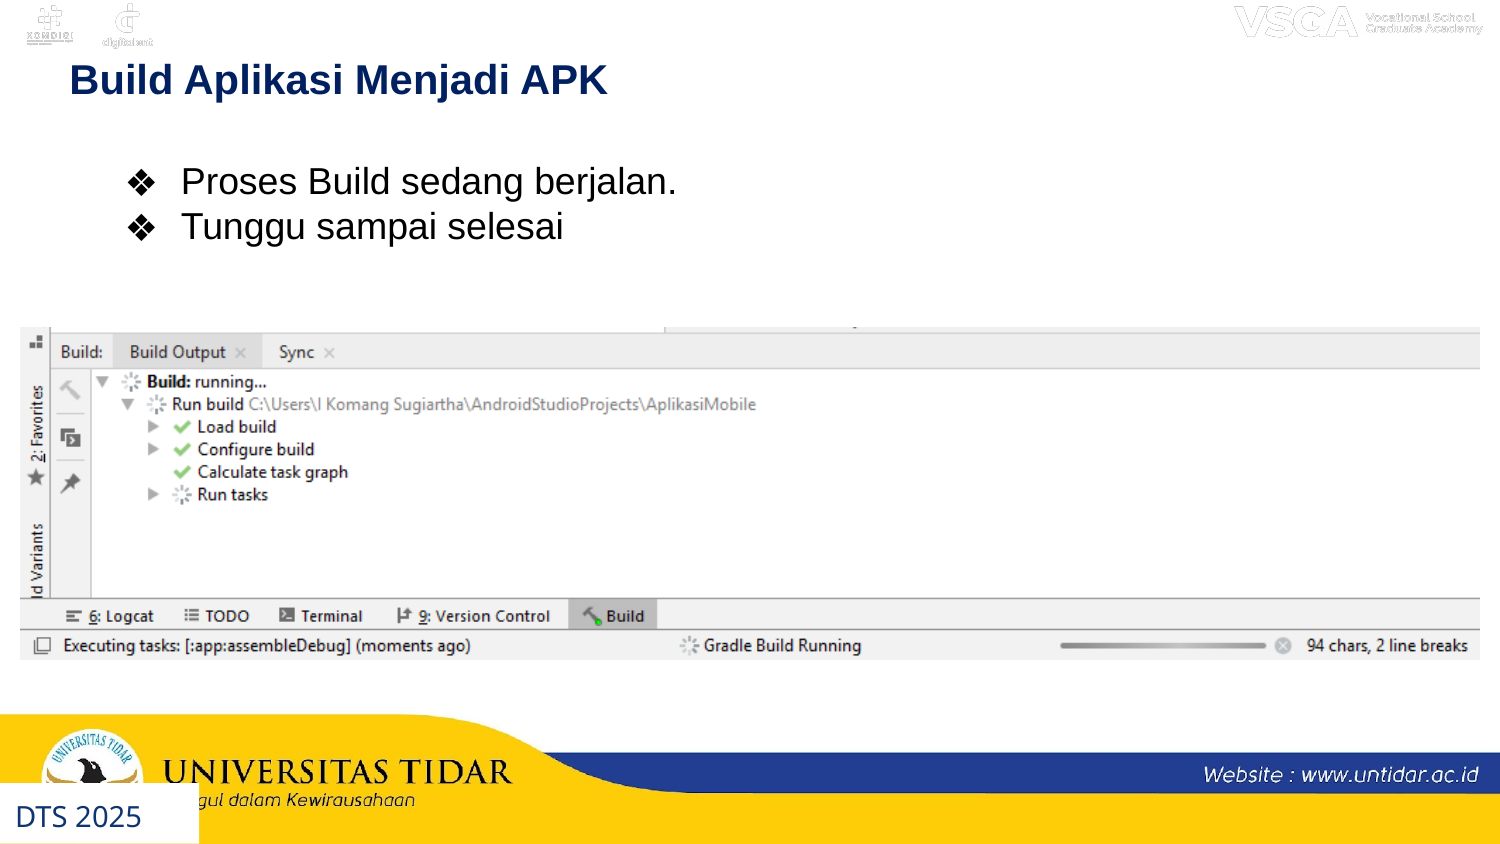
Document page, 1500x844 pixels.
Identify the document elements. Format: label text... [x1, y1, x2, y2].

text_box Build Aplikasi Menjadi APK [54, 45, 982, 111]
picture [0, 0, 1500, 844]
text_box Proses Build sedang berjalan. Tunggu sampai selesai [109, 149, 1416, 255]
text_box DTS 2025 [0, 783, 200, 844]
